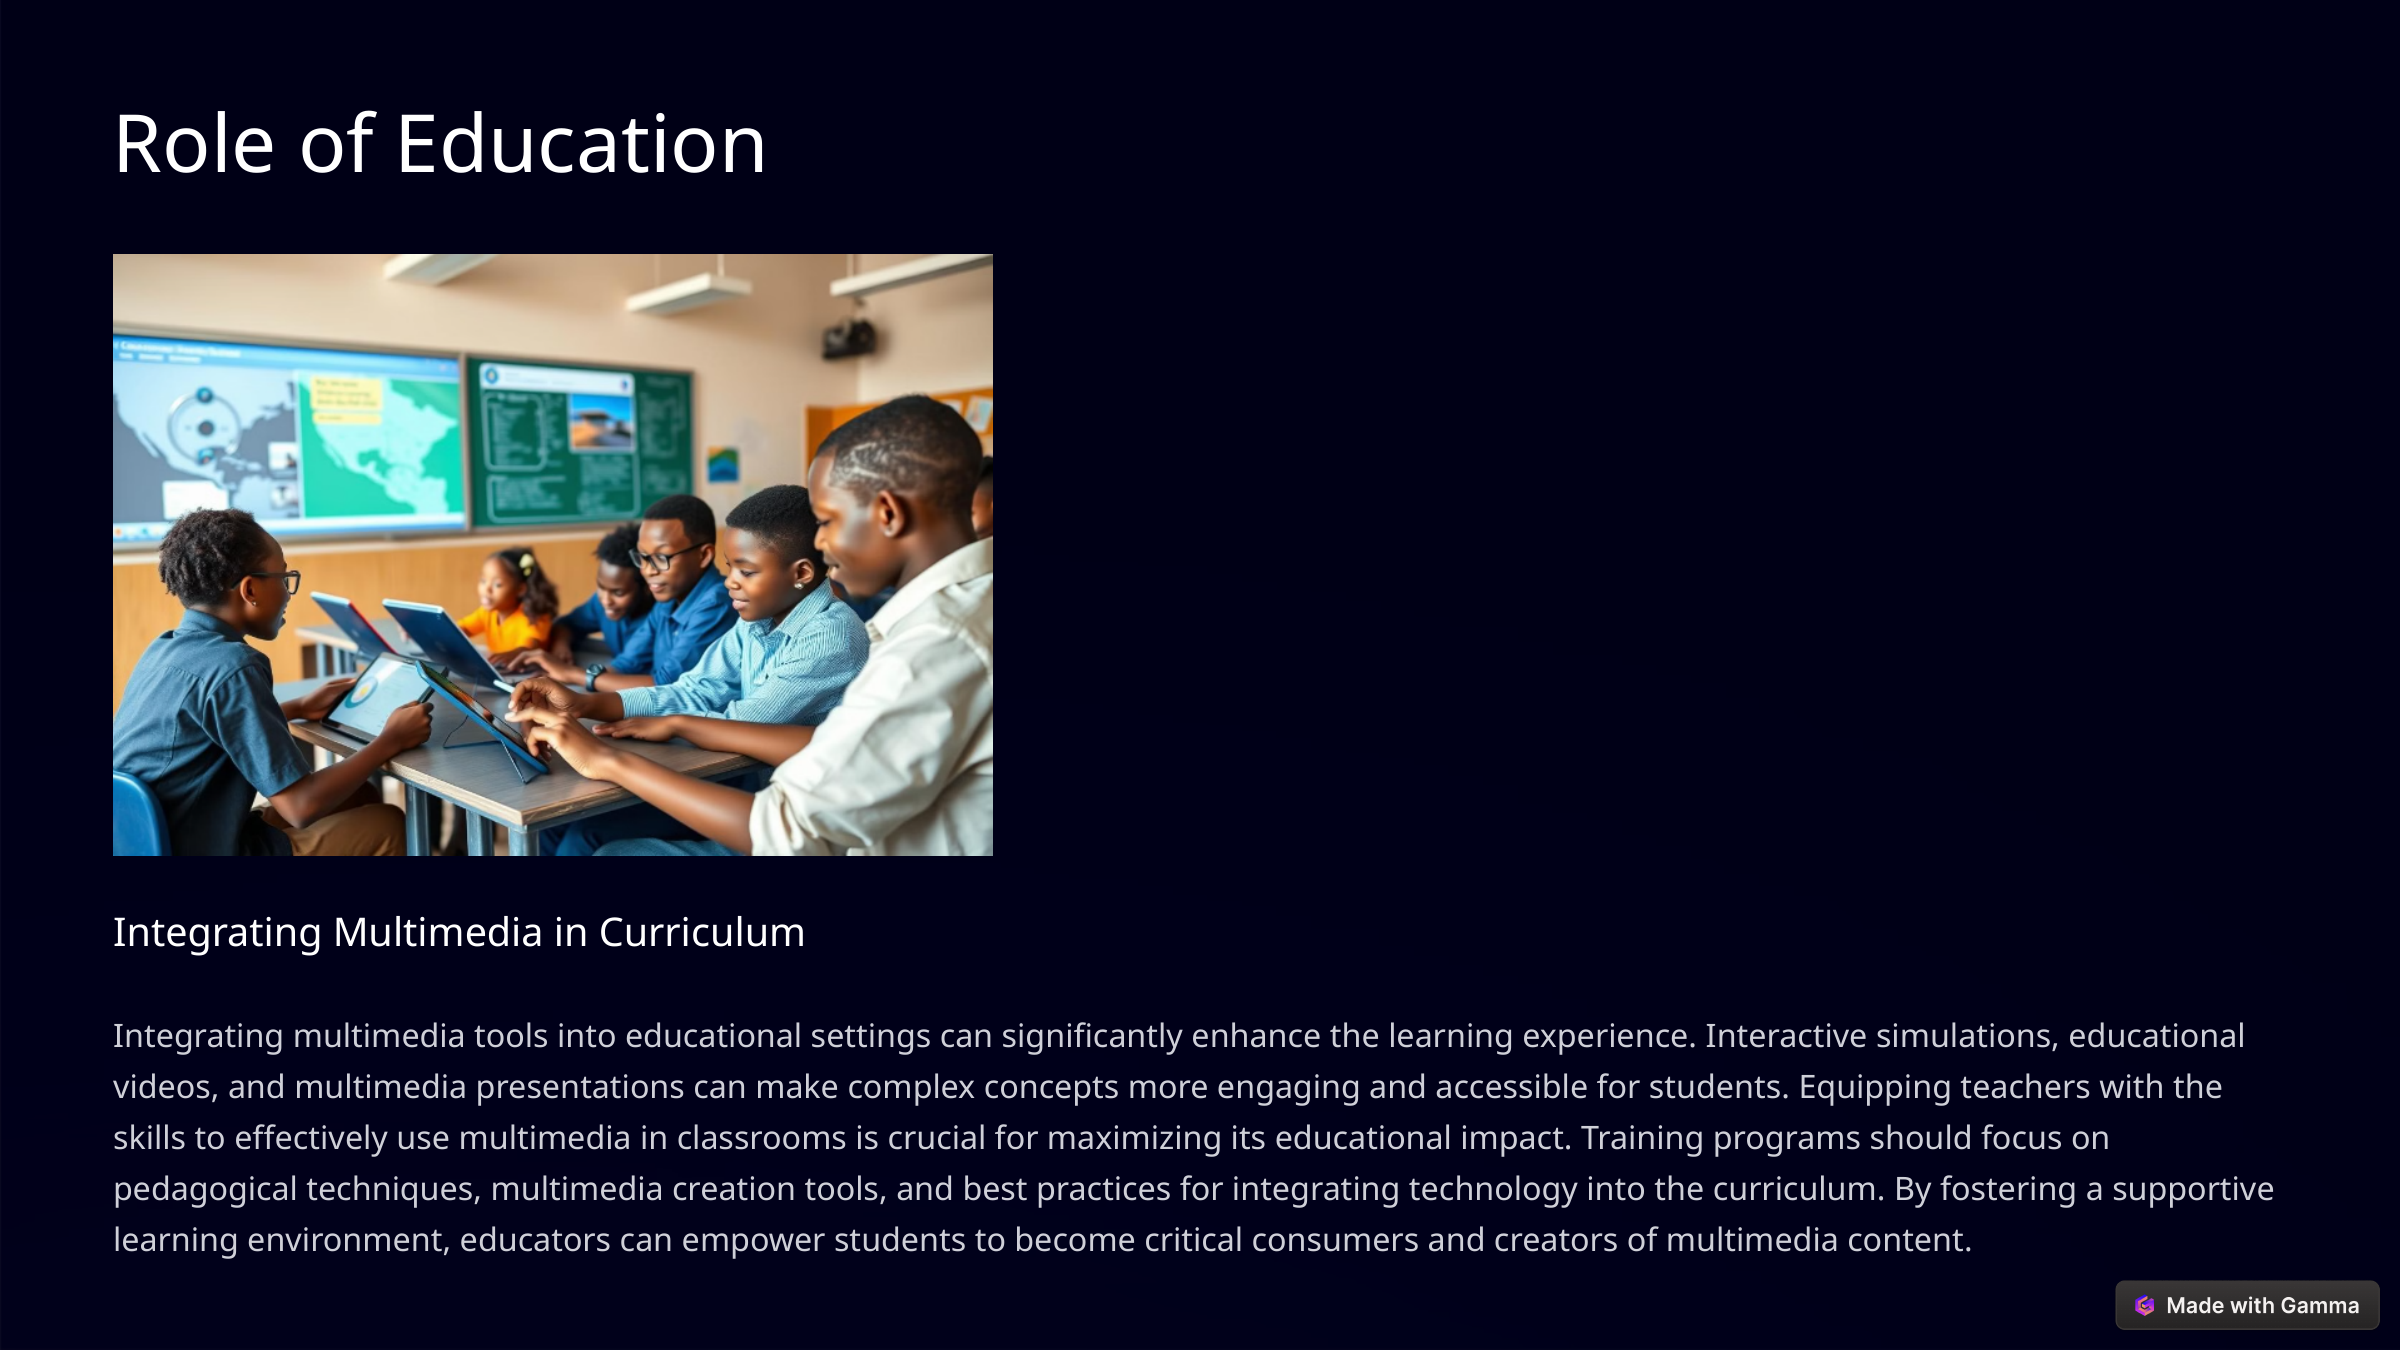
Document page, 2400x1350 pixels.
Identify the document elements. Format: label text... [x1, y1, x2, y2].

text_box Role of Education [112, 88, 921, 190]
text_box Integrating Multimedia in Curriculum [113, 904, 775, 955]
text_box Integrating multimedia tools into educational settings can significantly enhance the learning experience. Interactive simulations, educational videos, and multimedia presentations can make complex concepts more engaging and accessible for students. Equipping teachers with the skills to effectively use multimedia in classrooms is crucial for maximizing its educational impact. Training programs should focus on pedagogical techniques, multimedia creation tools, and best practices for integrating technology into the curriculum. By fostering a supportive learning environment, educators can empower students to become critical consumers and creators of multimedia content. [113, 1003, 2287, 1262]
picture [2106, 1271, 2389, 1339]
picture [112, 254, 993, 856]
